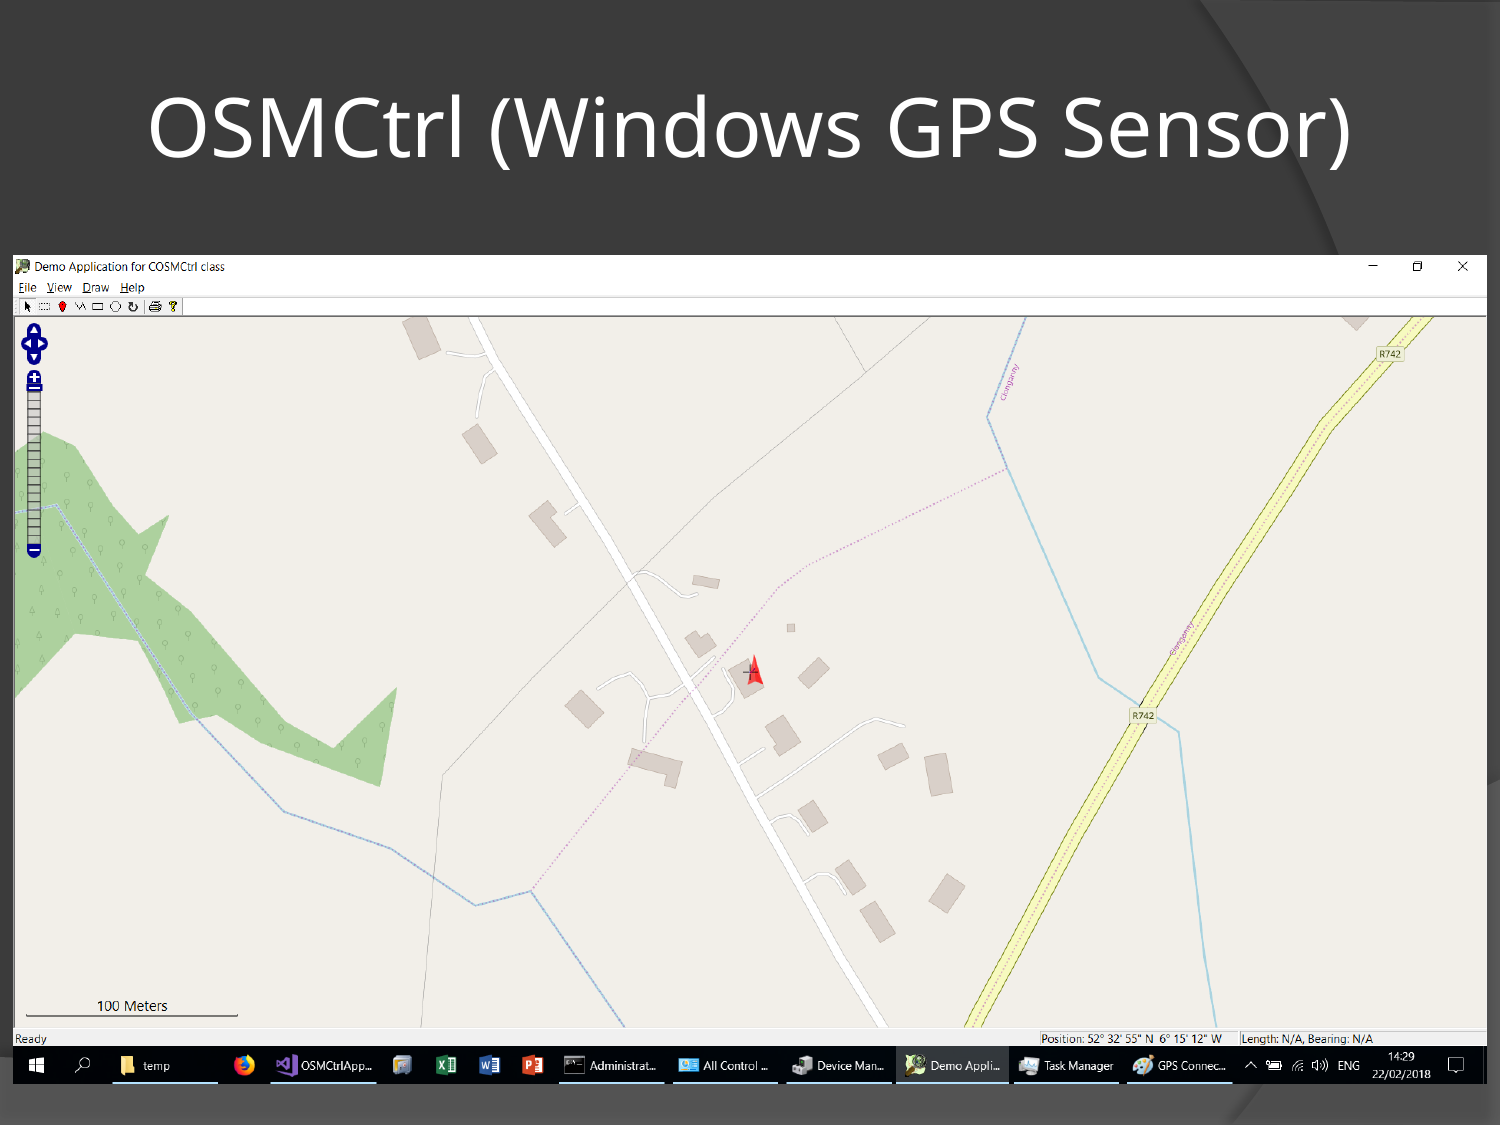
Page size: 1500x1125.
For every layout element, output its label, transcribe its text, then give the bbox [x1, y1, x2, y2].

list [13, 255, 1487, 1085]
title OSMCtrl (Windows GPS Sensor) [137, 30, 1363, 219]
